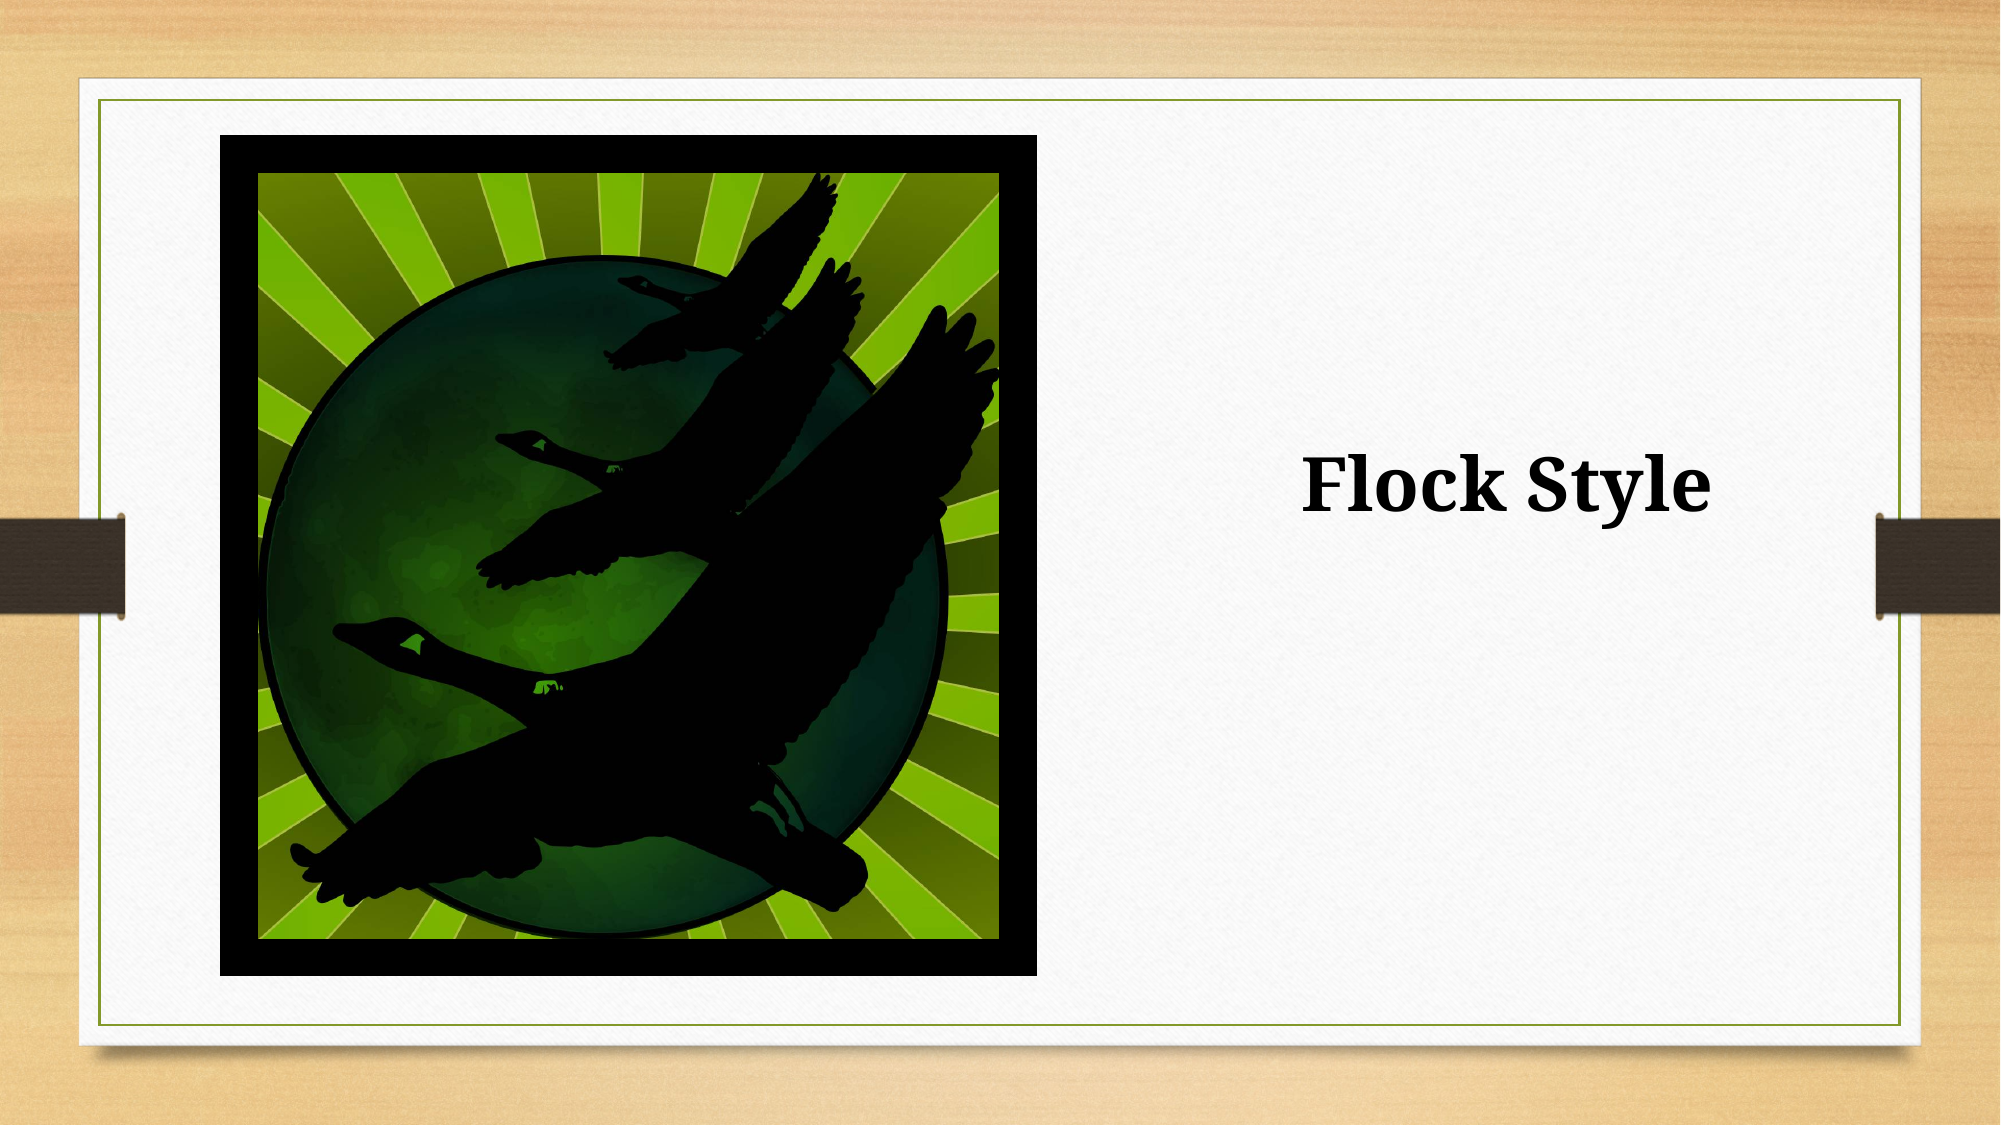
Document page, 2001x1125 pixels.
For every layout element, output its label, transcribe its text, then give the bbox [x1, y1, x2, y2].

picture [0, 0, 2001, 1125]
text_box Flock Style [1136, 429, 1782, 535]
